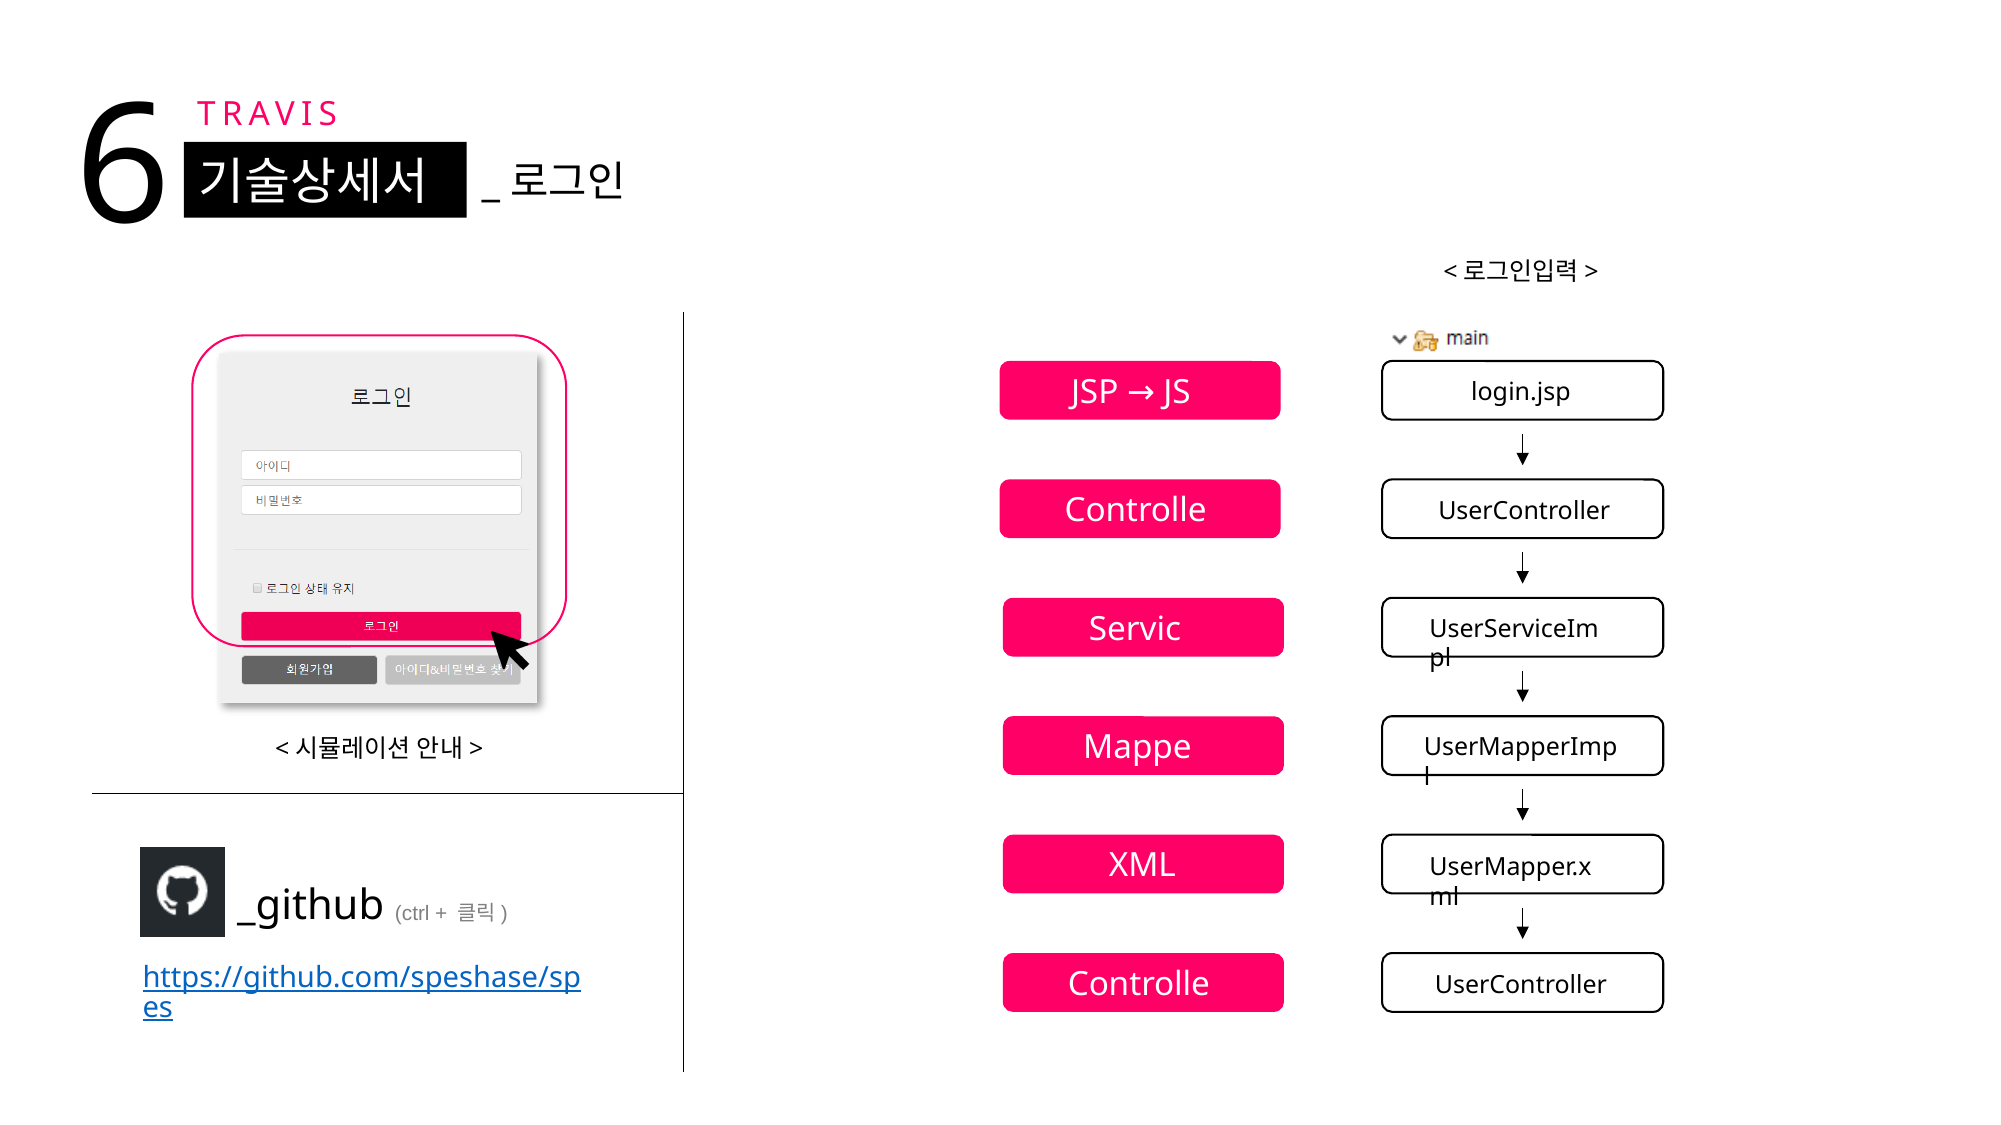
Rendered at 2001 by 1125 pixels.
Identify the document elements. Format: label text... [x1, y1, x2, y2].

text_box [999, 360, 1281, 420]
text_box _로그인 [466, 147, 641, 213]
text_box _github [225, 870, 399, 936]
text_box (ctrl + 클릭) [379, 892, 523, 933]
picture [140, 847, 225, 937]
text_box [1382, 479, 1664, 539]
text_box TRAVIS [183, 84, 371, 140]
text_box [1382, 597, 1664, 657]
text_box <로그인입력> [1428, 248, 1614, 294]
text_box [1002, 834, 1284, 894]
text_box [999, 479, 1281, 539]
text_box 기술상세서 [183, 141, 465, 217]
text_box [1382, 360, 1664, 420]
text_box <시뮬레이션 안내> [260, 725, 499, 771]
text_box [1002, 953, 1284, 1012]
text_box [183, 141, 468, 219]
text_box 6 [60, 48, 183, 264]
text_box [1382, 716, 1664, 775]
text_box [1002, 716, 1284, 775]
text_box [1382, 953, 1664, 1012]
picture [1382, 326, 1500, 356]
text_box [192, 335, 567, 704]
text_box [1002, 597, 1284, 657]
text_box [1382, 834, 1664, 894]
text_box https://github.com/speshase/spes [127, 951, 606, 1006]
